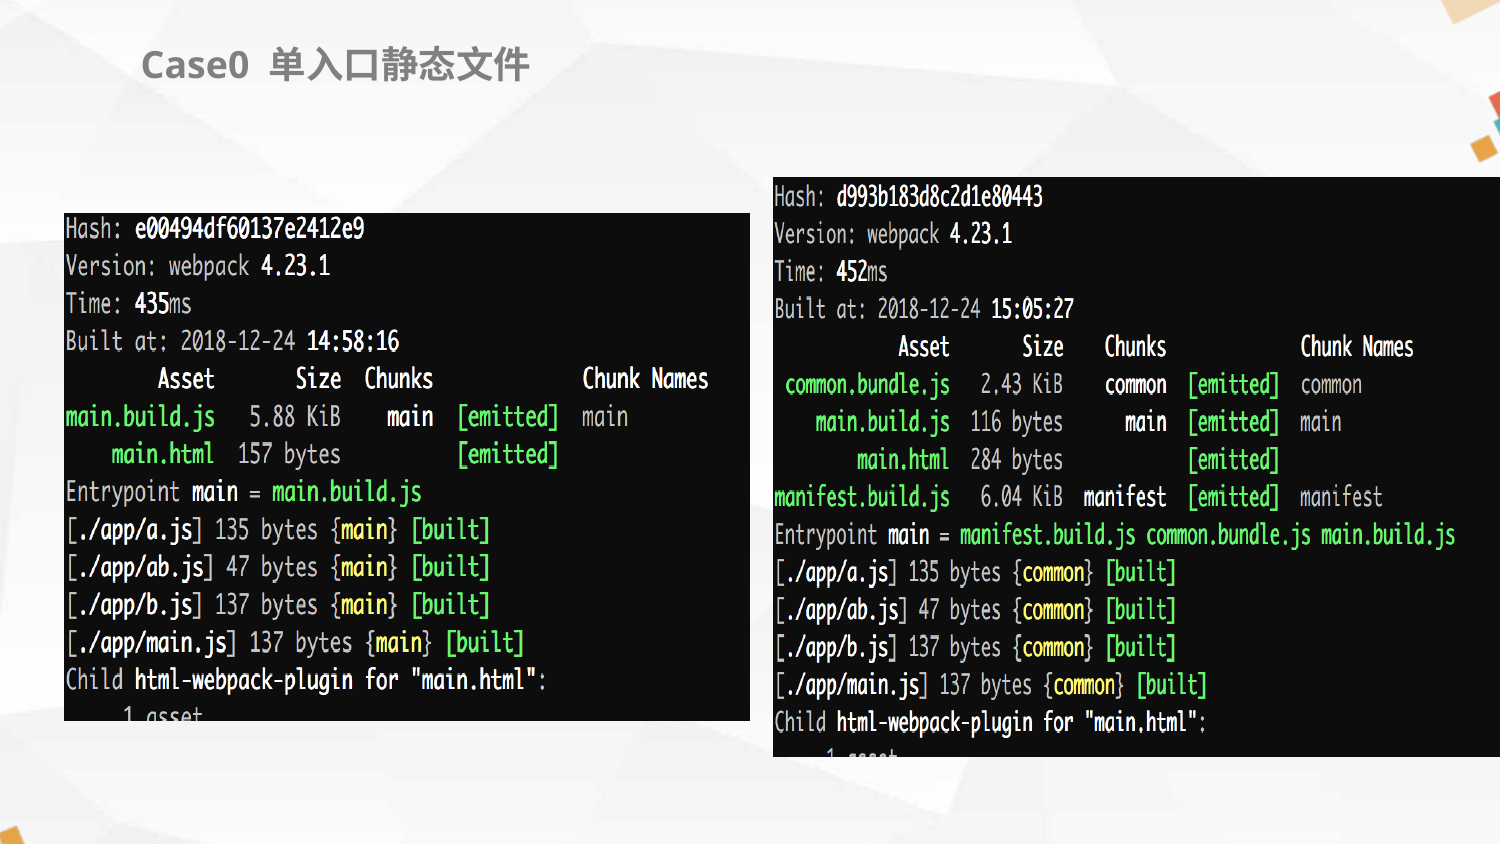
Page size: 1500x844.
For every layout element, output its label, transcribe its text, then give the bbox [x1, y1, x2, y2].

picture [0, 0, 1500, 844]
text_box Case0 单入口静态文件 [140, 32, 609, 95]
